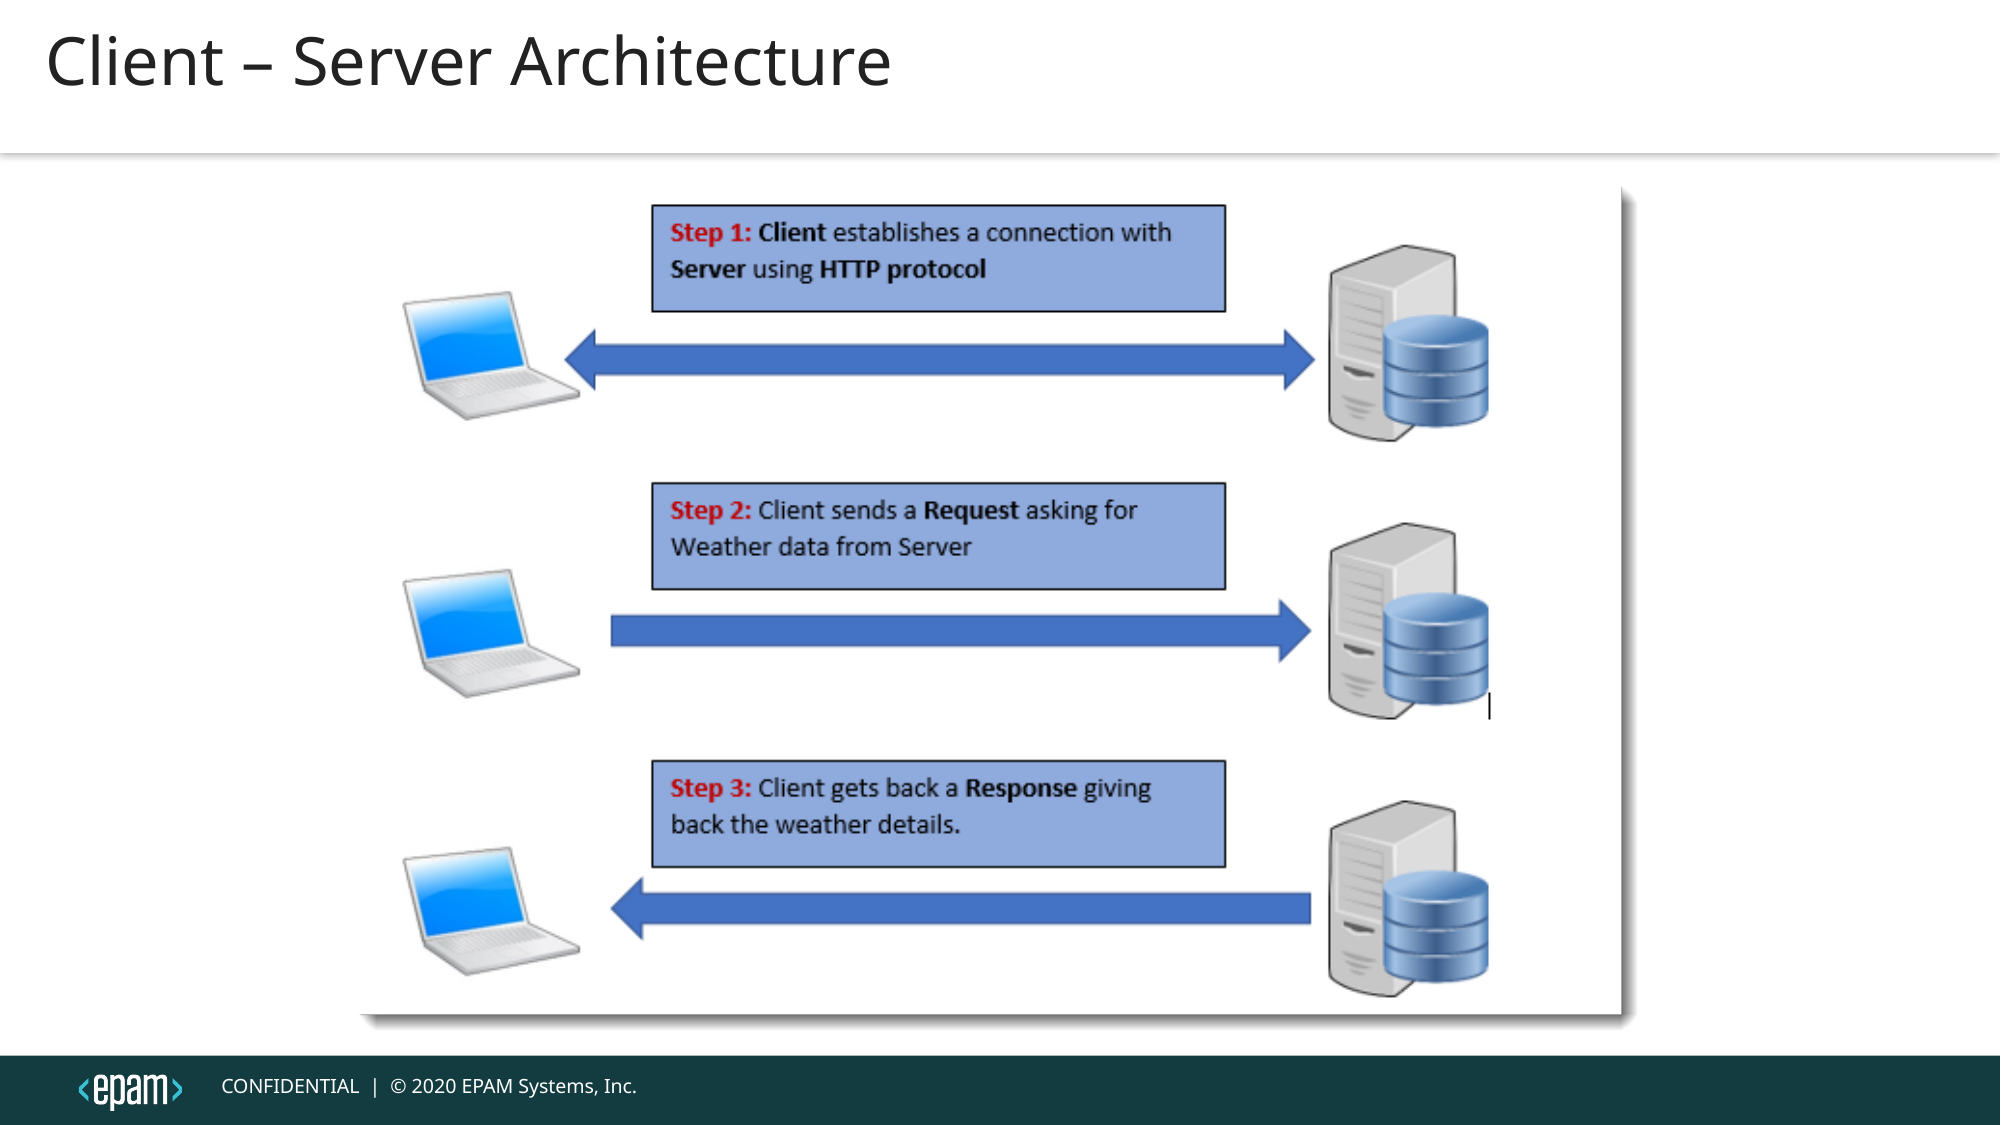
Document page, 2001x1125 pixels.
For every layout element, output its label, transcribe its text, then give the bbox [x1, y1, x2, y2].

picture [349, 176, 1651, 1044]
list Client – Server Architecture [0, 0, 2000, 153]
